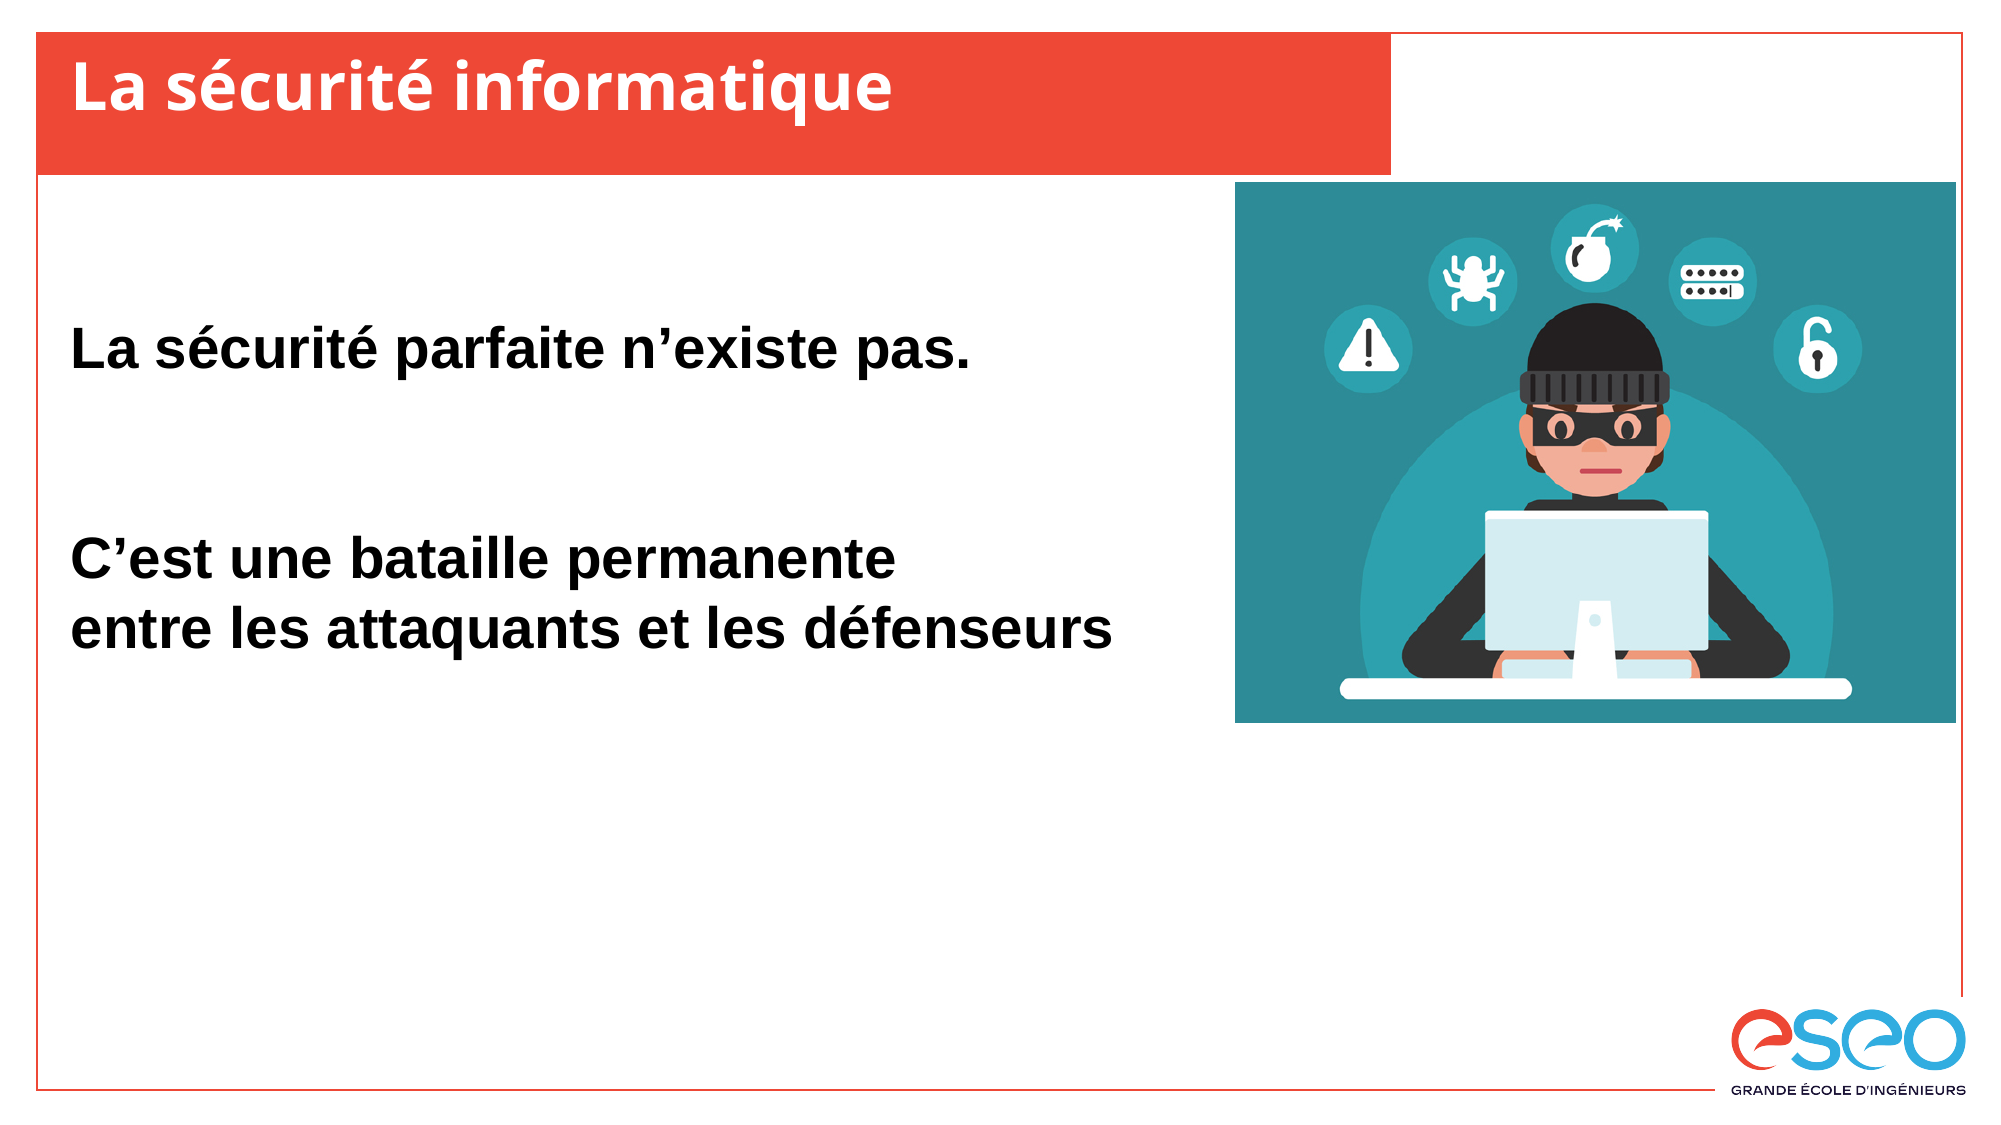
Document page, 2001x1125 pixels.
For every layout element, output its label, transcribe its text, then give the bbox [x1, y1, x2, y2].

text_box La sécurité informatique [55, 0, 1447, 168]
text_box La sécurité parfaite n’existe pas. C’est une bataille permanente entre les attaquants et les défenseurs [70, 240, 1871, 893]
picture [1670, 948, 2001, 1125]
picture [1235, 182, 1956, 723]
